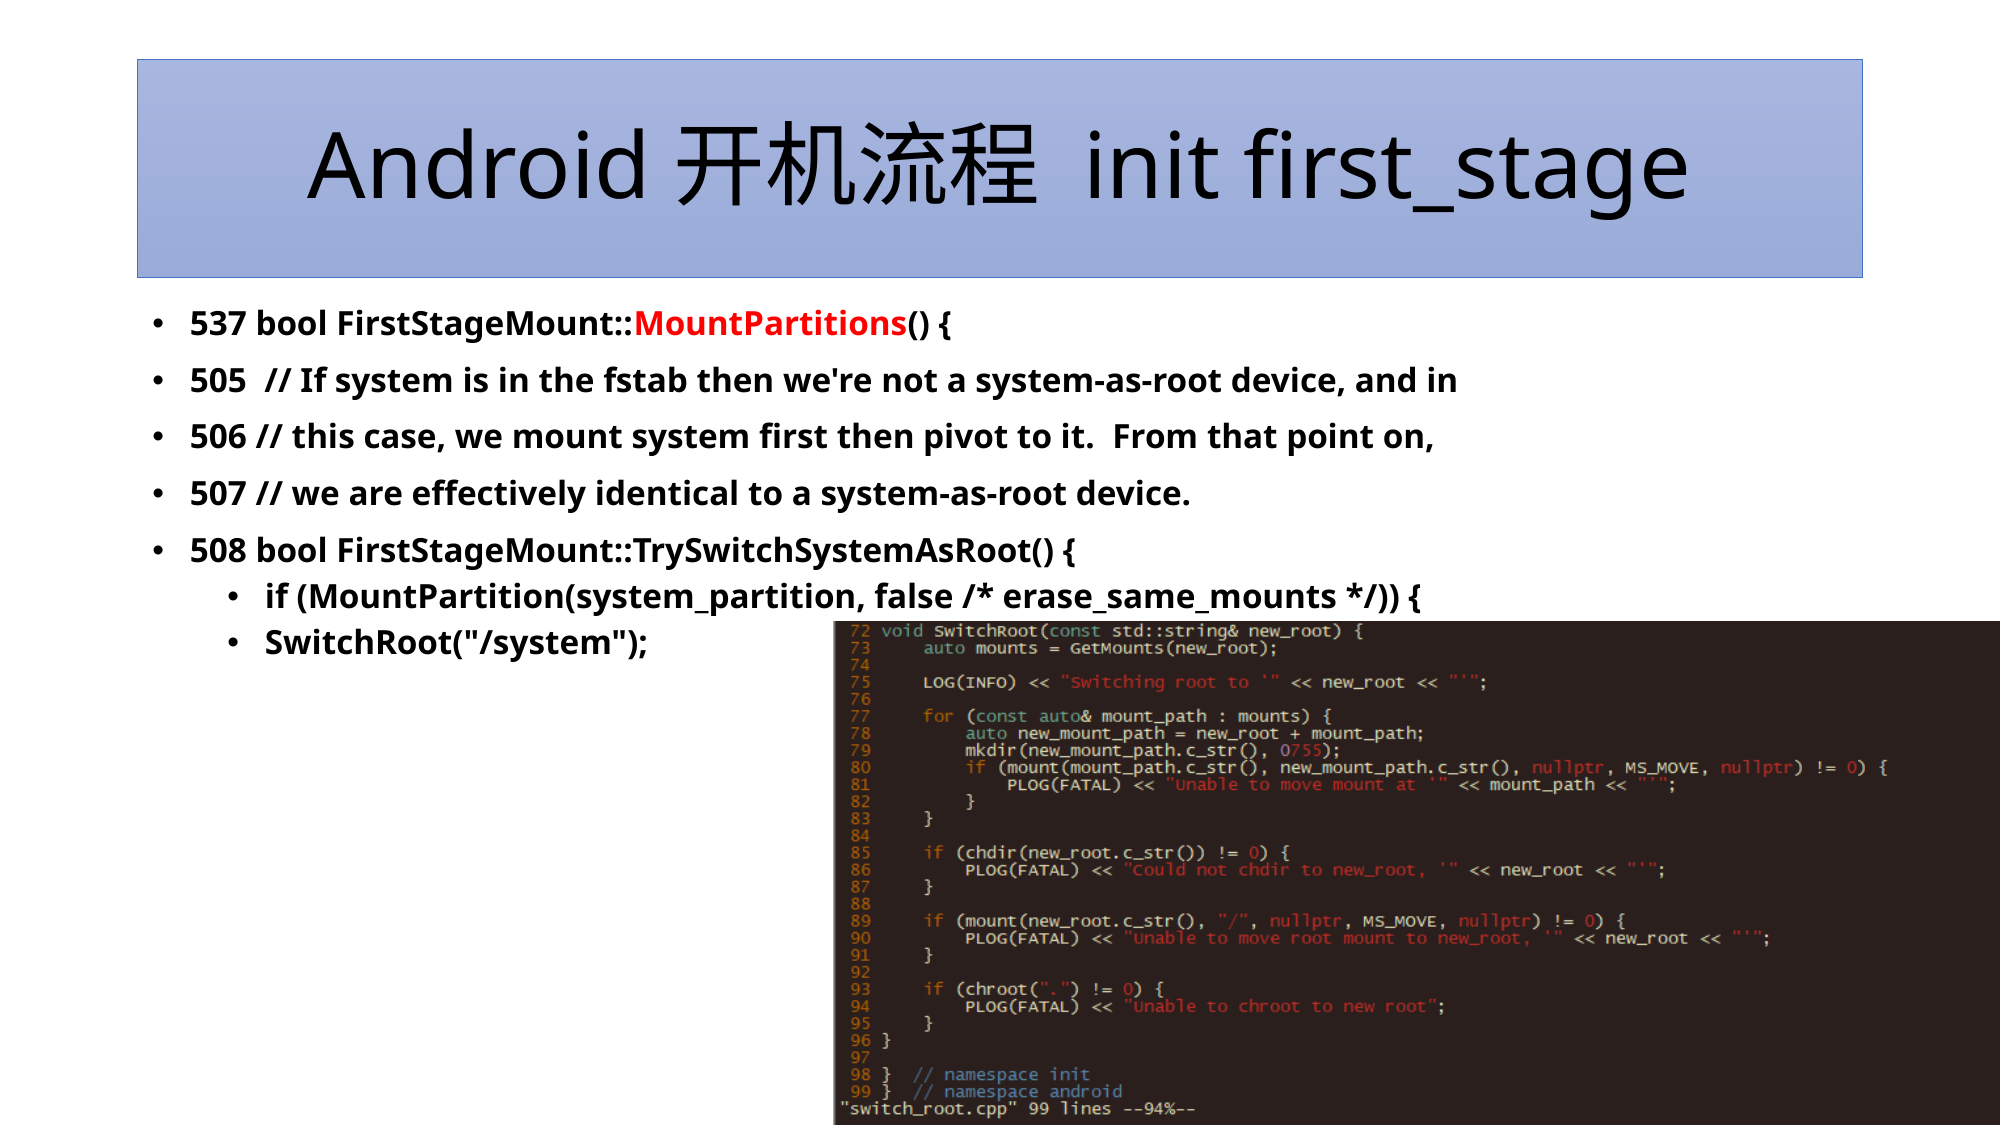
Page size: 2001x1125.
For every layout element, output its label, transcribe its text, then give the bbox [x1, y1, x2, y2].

title Android开机流程 init first_stage [137, 59, 1863, 278]
list 537 bool FirstStageMount::MountPartitions() { 505 // If system is in the fstab then we're not a system-as-root device, and in 506 // this case, we mount system first then pivot to it. From that point on, 507 // we are effectively identical to a system-as-root device. 508 bool FirstStageMount::TrySwitchSystemAsRoot() { if (MountPartition(system_partition, false /* erase_same_mounts */)) { SwitchRoot("/system"); [137, 299, 1863, 1014]
picture [833, 621, 2000, 1125]
